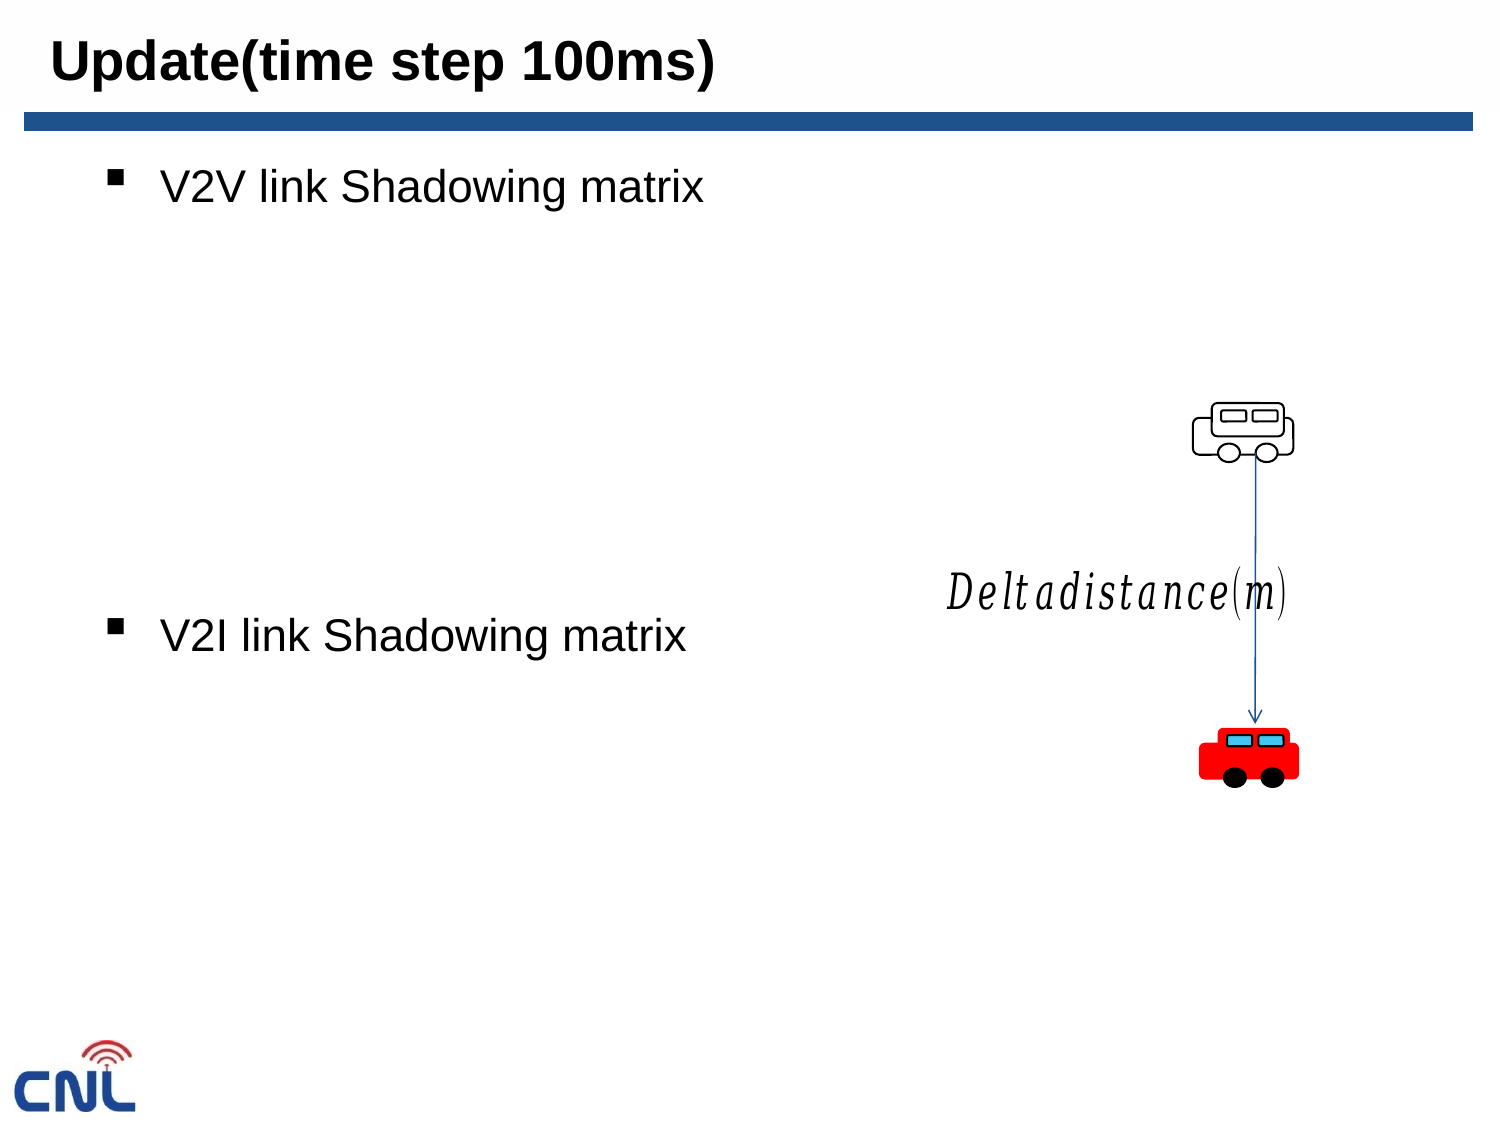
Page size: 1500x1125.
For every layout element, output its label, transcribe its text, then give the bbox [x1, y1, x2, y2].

text_box V2V link Shadowing matrix V2I link Shadowing matrix [88, 149, 1323, 989]
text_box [1198, 727, 1300, 788]
picture [14, 1040, 136, 1112]
title Update(time step 100ms) [35, 1, 1461, 114]
picture [0, 0, 1500, 112]
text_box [1192, 402, 1294, 463]
